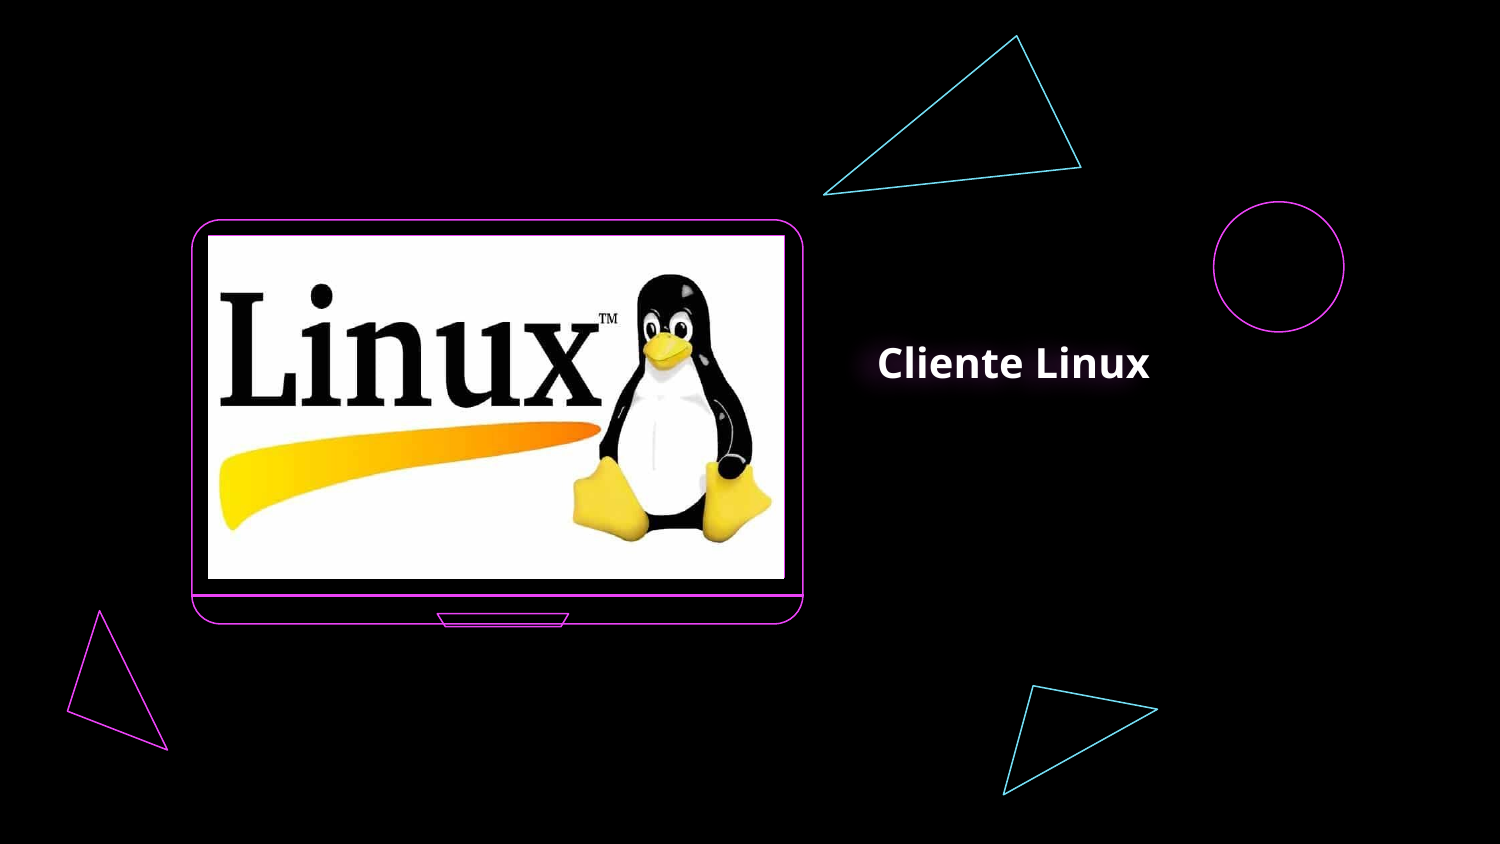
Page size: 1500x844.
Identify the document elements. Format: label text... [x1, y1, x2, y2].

text_box [437, 613, 569, 627]
picture [207, 236, 784, 579]
text_box [191, 219, 803, 594]
text_box [192, 597, 803, 624]
title Cliente Linux [861, 250, 1323, 403]
